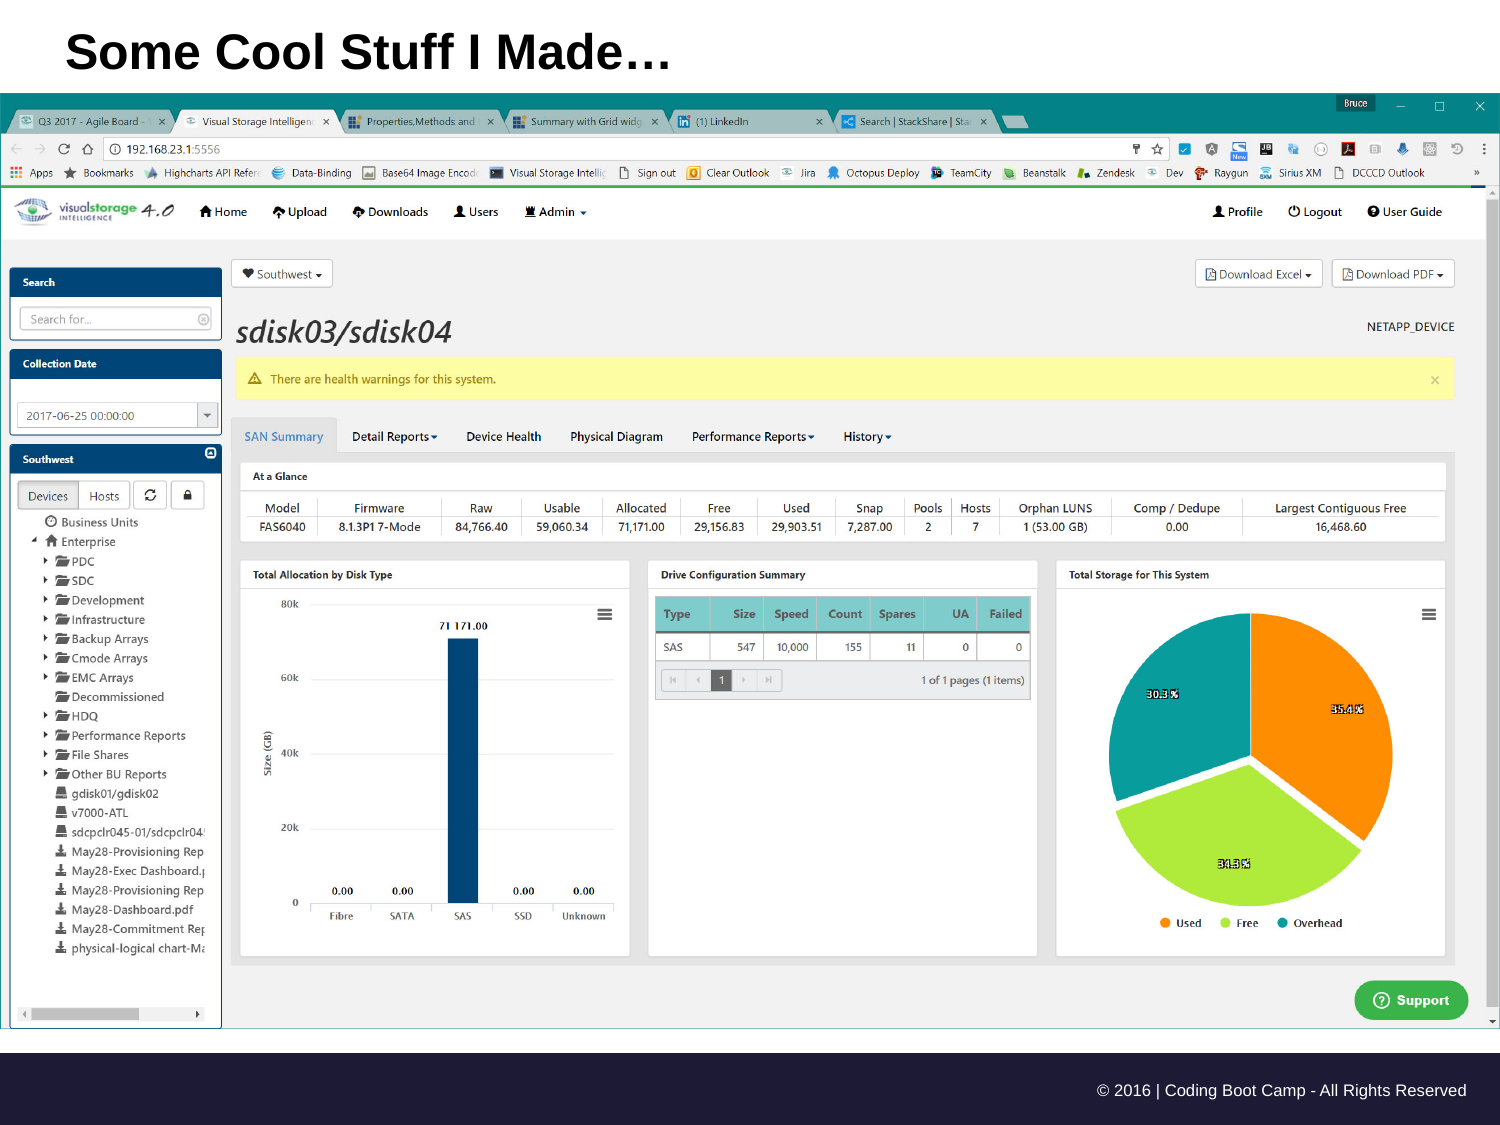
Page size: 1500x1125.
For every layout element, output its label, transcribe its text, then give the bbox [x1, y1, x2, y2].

picture [0, 93, 1500, 1029]
title Some Cool Stuff I Made… [50, 0, 948, 93]
